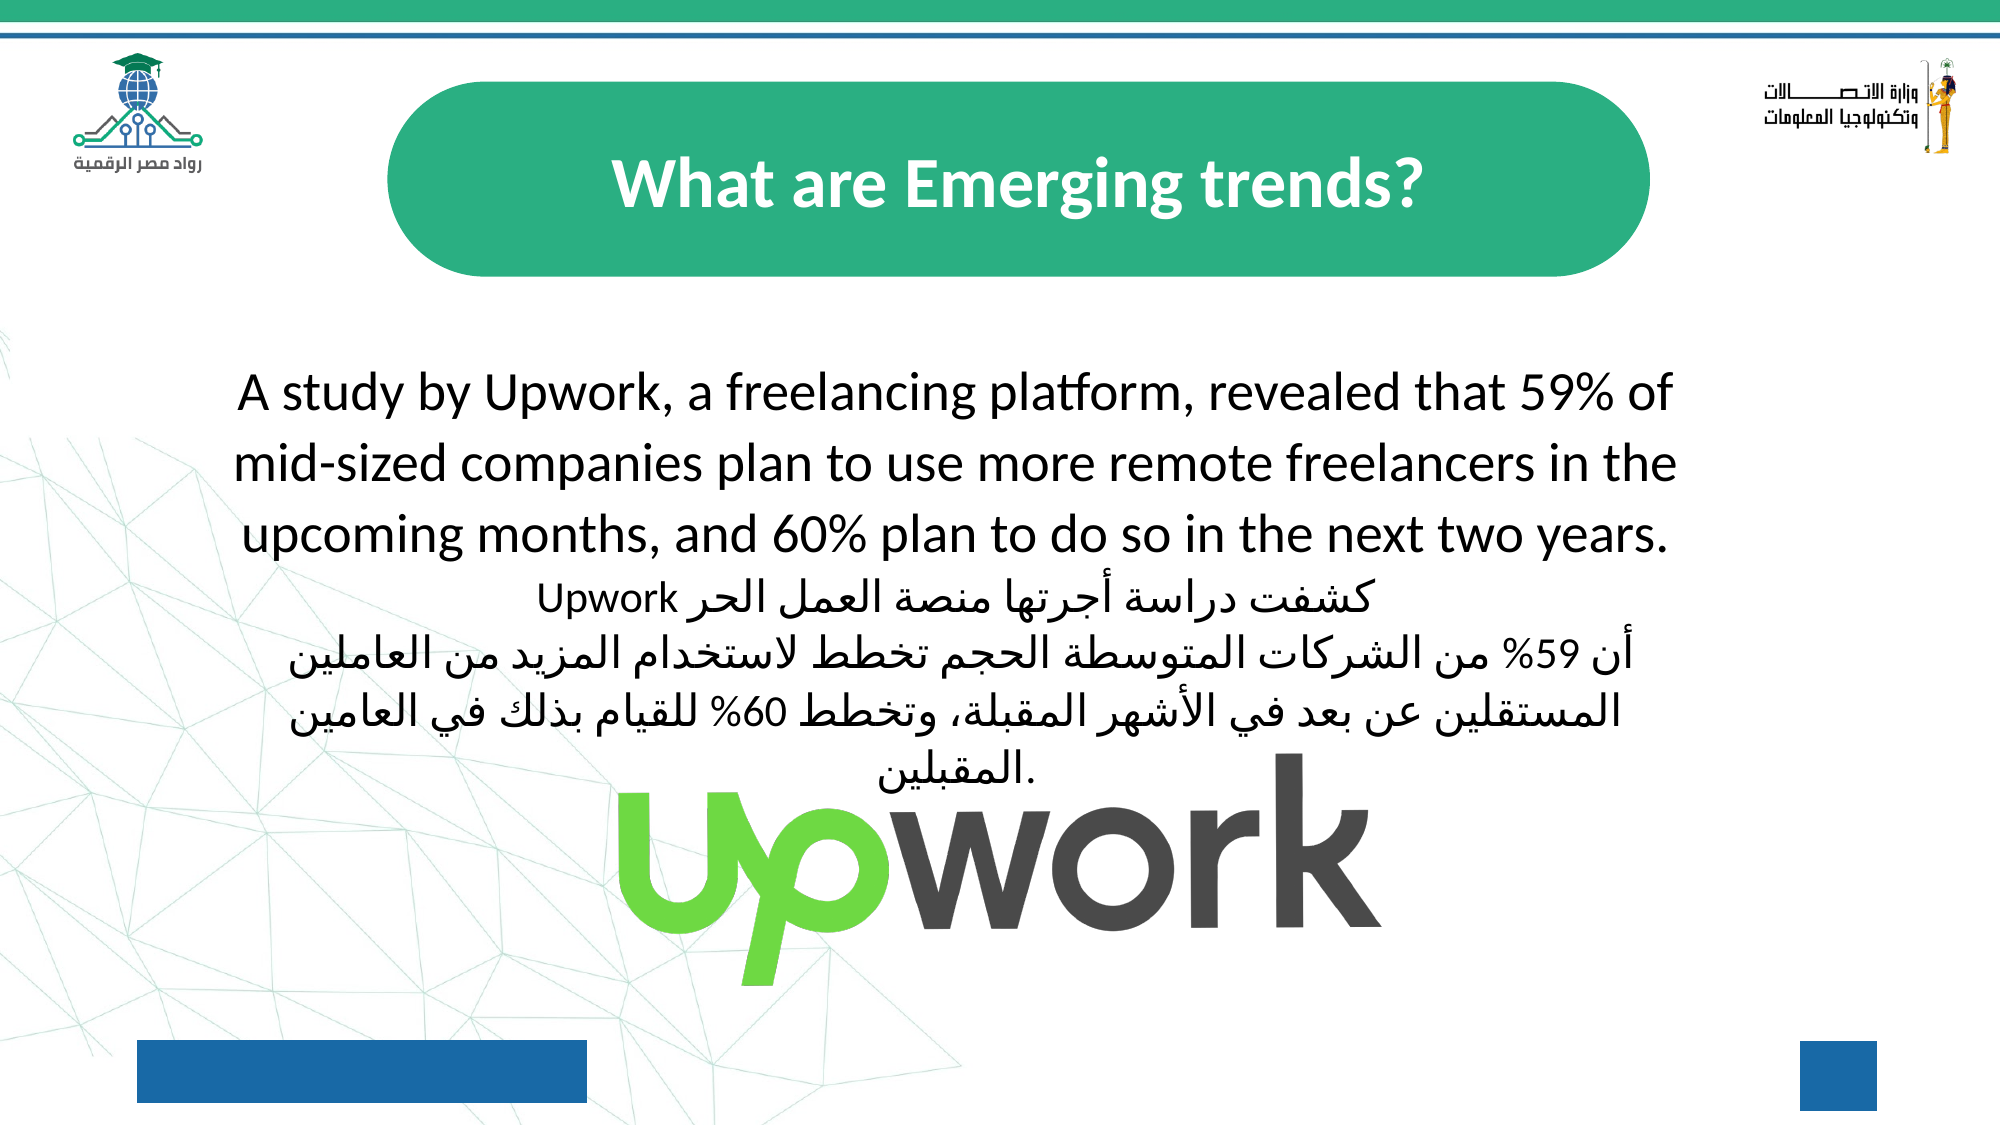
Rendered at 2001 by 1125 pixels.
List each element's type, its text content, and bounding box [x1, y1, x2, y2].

text_box A study by Upwork, a freelancing platform, revealed that 59% of mid-sized companies plan to use more remote freelancers in the upcoming months, and 60% plan to do so in the next two years. كشفت دراسة أجرتها منصة العمل الحر Upwork أن 59% من الشركات المتوسطة الحجم تخطط لاستخدام المزيد من العاملين المستقلين عن بعد في الأشهر المقبلة، وتخطط 60% للقيام بذلك في العامين المقبلين. [188, 340, 1725, 802]
text_box [387, 81, 1651, 277]
text_box What are Emerging trends? [406, 125, 1632, 233]
picture [0, 0, 2000, 1125]
